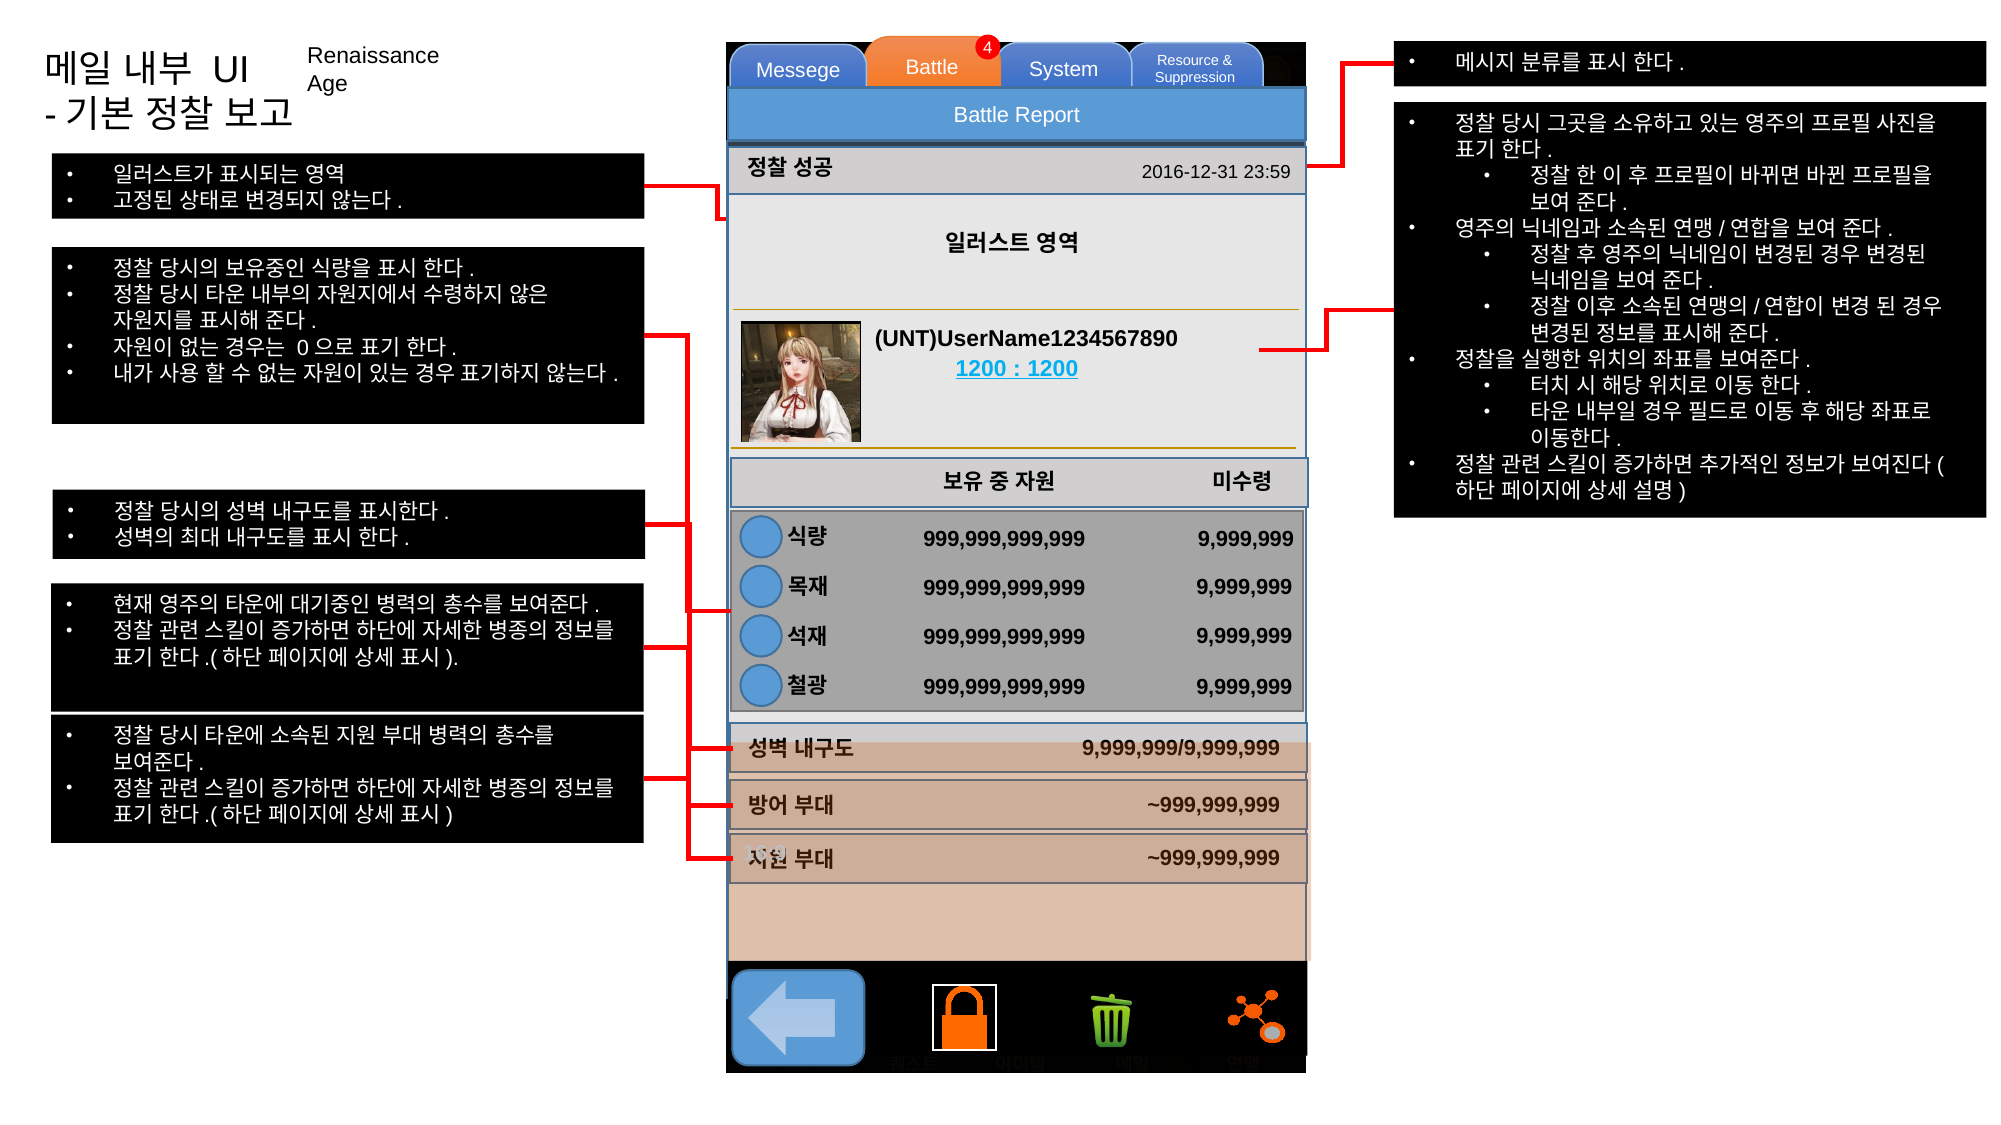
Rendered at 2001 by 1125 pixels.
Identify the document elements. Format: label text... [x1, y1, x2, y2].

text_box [1259, 309, 1395, 351]
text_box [1311, 63, 1395, 167]
text_box Renaissance Age [292, 33, 499, 77]
picture [1077, 986, 1145, 1054]
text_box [727, 140, 1367, 998]
text_box 정찰 당시의 보유중인 식량을 표시 한다. 정찰 당시 타운 내부의 자원지에서 수령하지 않은 자원지를 표시해 준다. 자원이 없는 경우는 0으로 표기 한다. 내가 사용 할 수 없는 자원이 있는 경우 표기하지 않는다. [51, 247, 645, 424]
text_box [643, 647, 734, 778]
text_box 정찰 당시의 성벽 내구도를 표시한다. 성벽의 최대 내구도를 표시 한다. [52, 489, 639, 559]
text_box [727, 960, 1308, 1066]
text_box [644, 185, 720, 220]
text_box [645, 524, 734, 647]
picture [725, 859, 1306, 1073]
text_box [644, 335, 732, 523]
text_box 메일 내부 UI -기본 정찰 보고 [29, 37, 382, 99]
text_box 정찰 당시 그곳을 소유하고 있는 영주의 프로필 사진을 표기 한다. 정찰 한 이 후 프로필이 바뀌면 바뀐 프로필을 보여 준다. 영주의 닉네임과 소속된 연맹/연합을 보여 준다. 정찰 후 영주의 닉네임이 변경된 경우 변경된 닉네임을 보여 준다. 정찰 이후 소속된 연맹의/연합이 변경 된 경우 변경된 정보를 표시해 준다. 정찰을 실행한 위치의 좌표를 보여준다. 터치 시 해당 위치로 이동 한다. 타운 내부일 경우 필드로 이동 후 해당 좌표로 이동한다. 정찰 관련 스킬이 증가하면 추가적인 정보가 보여진다(하단 페이지에 상세 설명) [1393, 102, 1987, 518]
text_box 메시지 분류를 표시 한다. [1393, 41, 1987, 87]
text_box 정찰 당시 타운에 소속된 지원 부대 병력의 총수를 보여준다. 정찰 관련 스킬이 증가하면 하단에 자세한 병종의 정보를 표기 한다.(하단 페이지에 상세 표시) [51, 714, 638, 843]
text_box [643, 778, 734, 859]
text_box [727, 34, 1306, 141]
text_box 일러스트가 표시되는 영역 고정된 상태로 변경되지 않는다. [51, 153, 645, 219]
text_box 현재 영주의 타운에 대기중인 병력의 총수를 보여준다. 정찰 관련 스킬이 증가하면 하단에 자세한 병종의 정보를 표기 한다.(하단 페이지에 상세 표시). [51, 583, 639, 712]
